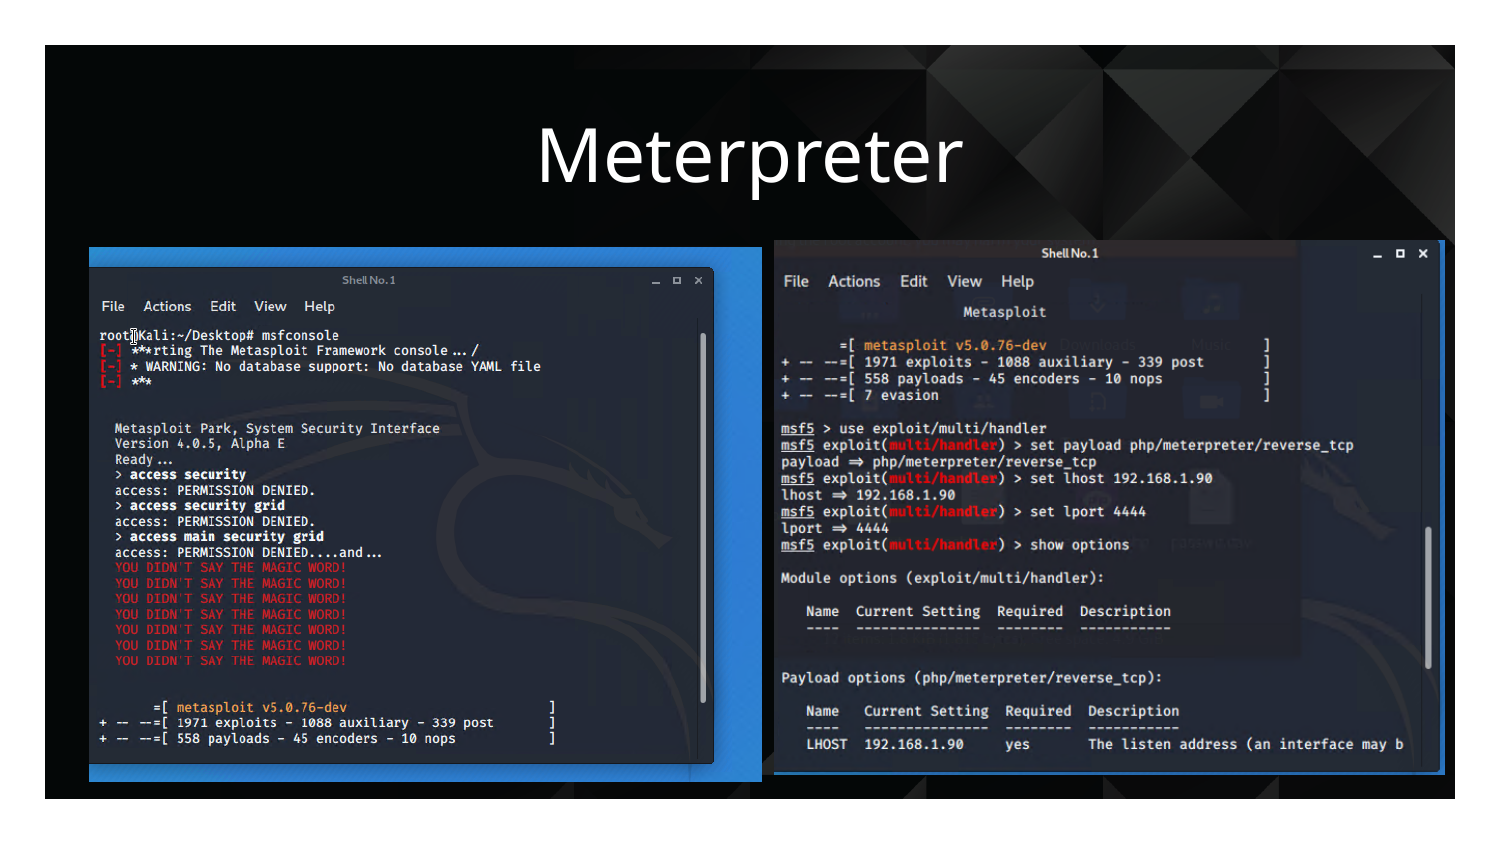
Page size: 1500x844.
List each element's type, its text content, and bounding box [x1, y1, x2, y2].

picture [45, 223, 1455, 799]
picture [45, 45, 1455, 92]
title Meterpreter [45, 92, 1455, 223]
